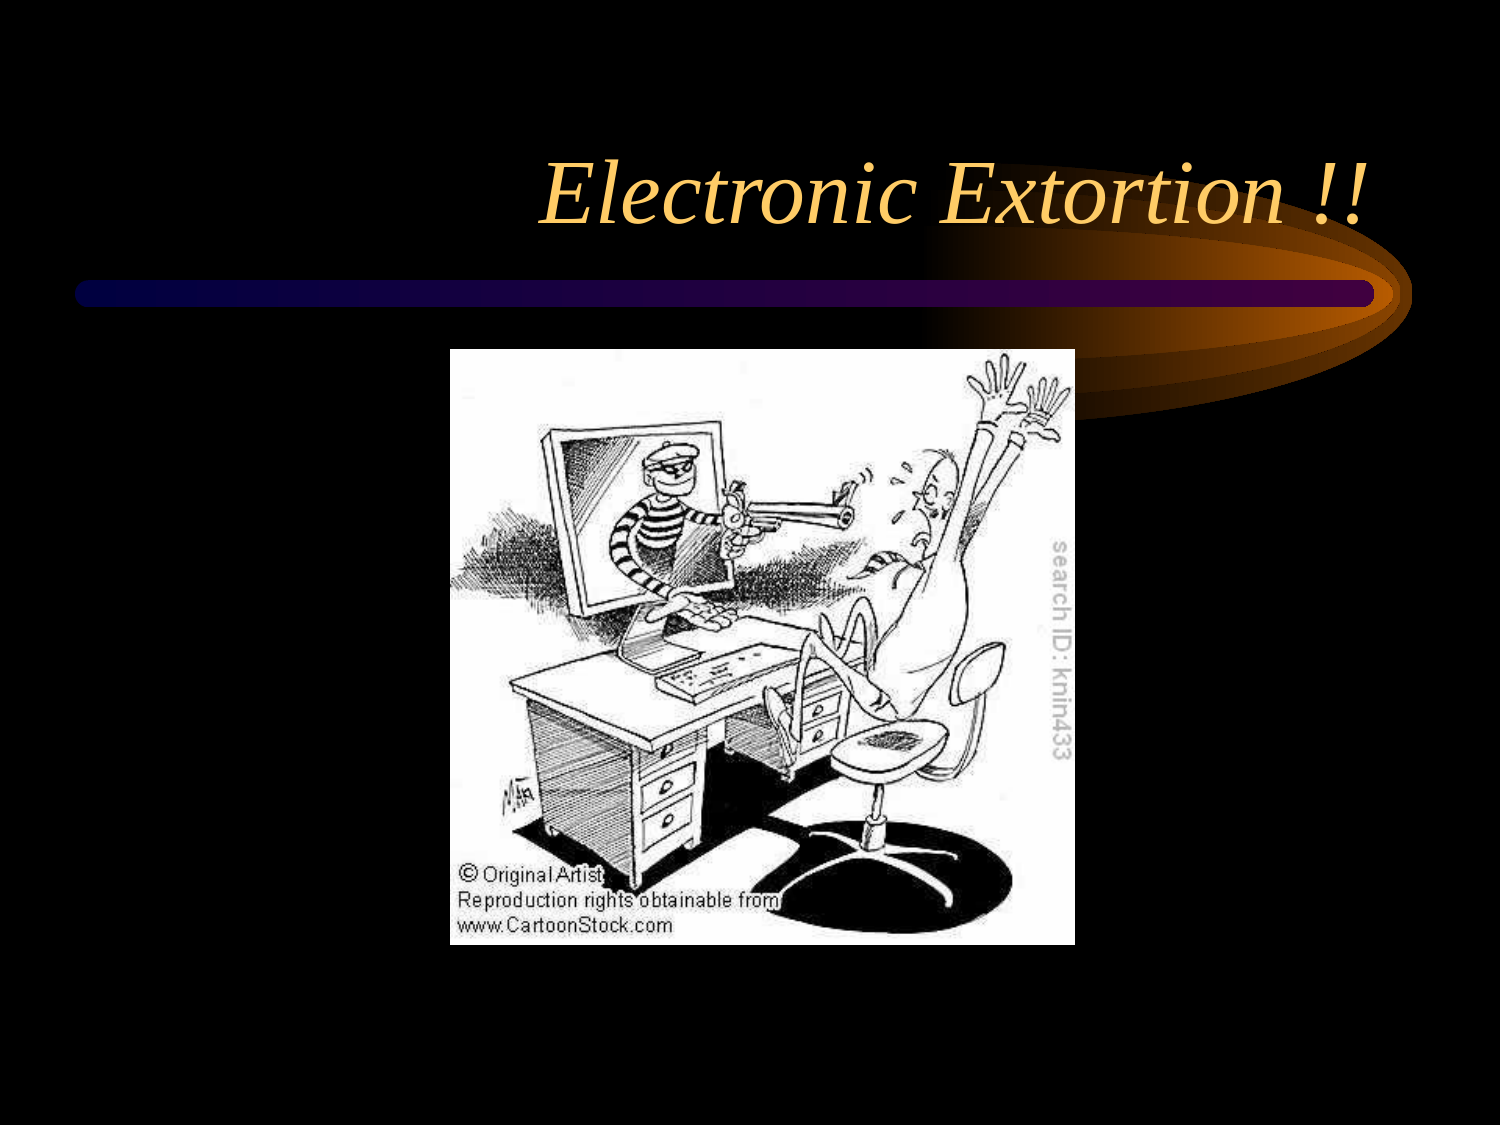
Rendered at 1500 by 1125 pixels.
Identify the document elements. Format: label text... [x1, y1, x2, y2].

title Electronic Extortion !! [112, 62, 1388, 250]
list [449, 349, 1076, 945]
